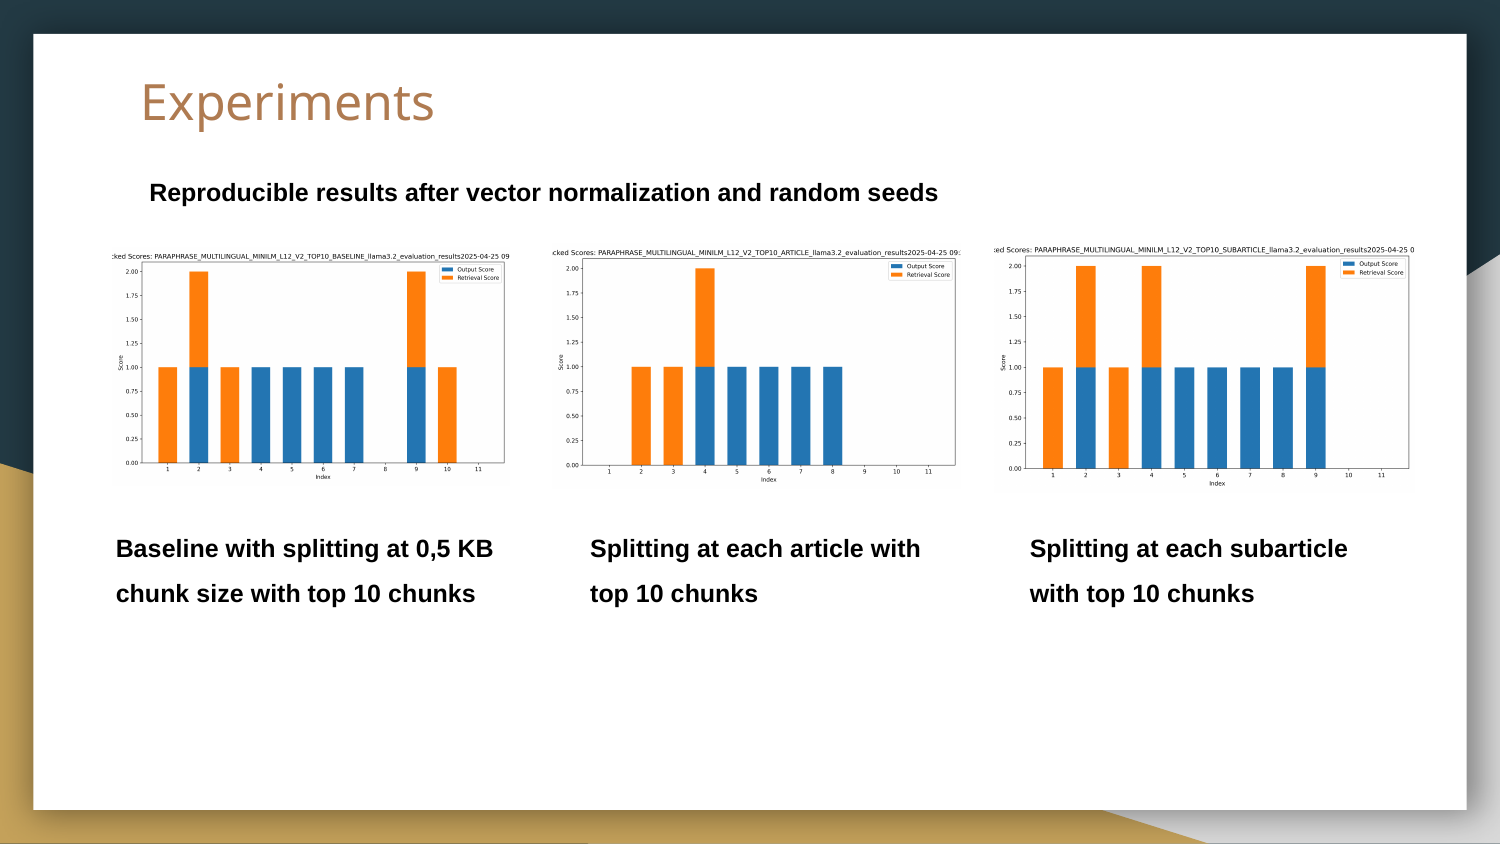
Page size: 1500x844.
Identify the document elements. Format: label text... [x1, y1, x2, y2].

list Splitting at each article with top 10 chunks [575, 502, 961, 844]
title Experiments [125, 70, 1358, 212]
list Reproducible results after vector normalization and random seeds [134, 146, 1349, 651]
picture [552, 243, 961, 490]
list Baseline with splitting at 0,5 KB chunk size with top 10 chunks [100, 502, 521, 844]
list Splitting at each subarticle with top 10 chunks [1014, 502, 1401, 844]
picture [994, 239, 1415, 493]
picture [112, 246, 510, 486]
